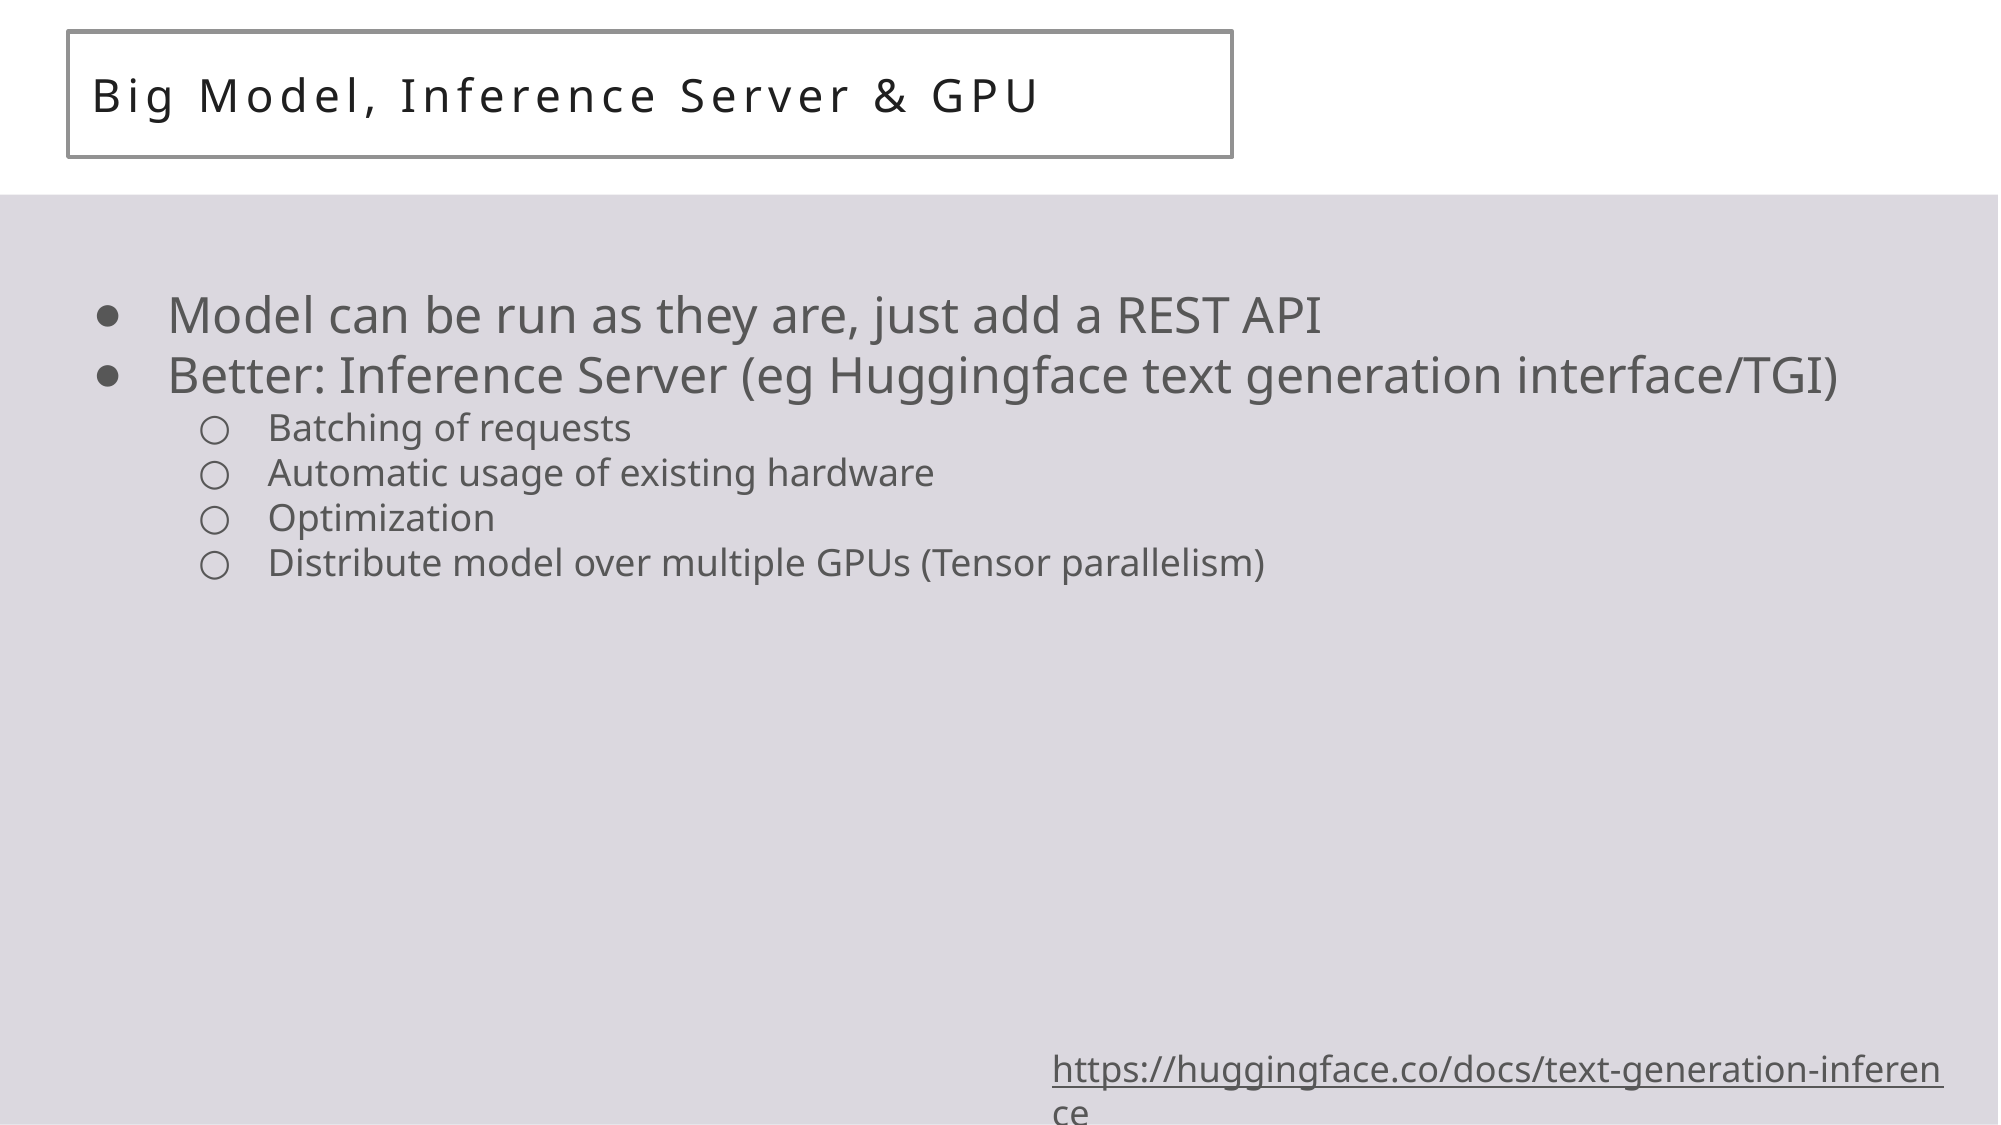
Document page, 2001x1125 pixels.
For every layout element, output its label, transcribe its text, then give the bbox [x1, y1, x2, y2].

list Model can be run as they are, just add a REST API Better: Inference Server (eg Huggingface text generation interface/TGI) Batching of requests Automatic usage of existing hardware Optimization Distribute model over multiple GPUs (Tensor parallelism) [52, 268, 1917, 998]
title Big Model, Inference Server & GPU [91, 51, 1218, 137]
text_box https://huggingface.co/docs/text-generation-inference [1031, 1019, 1981, 1117]
